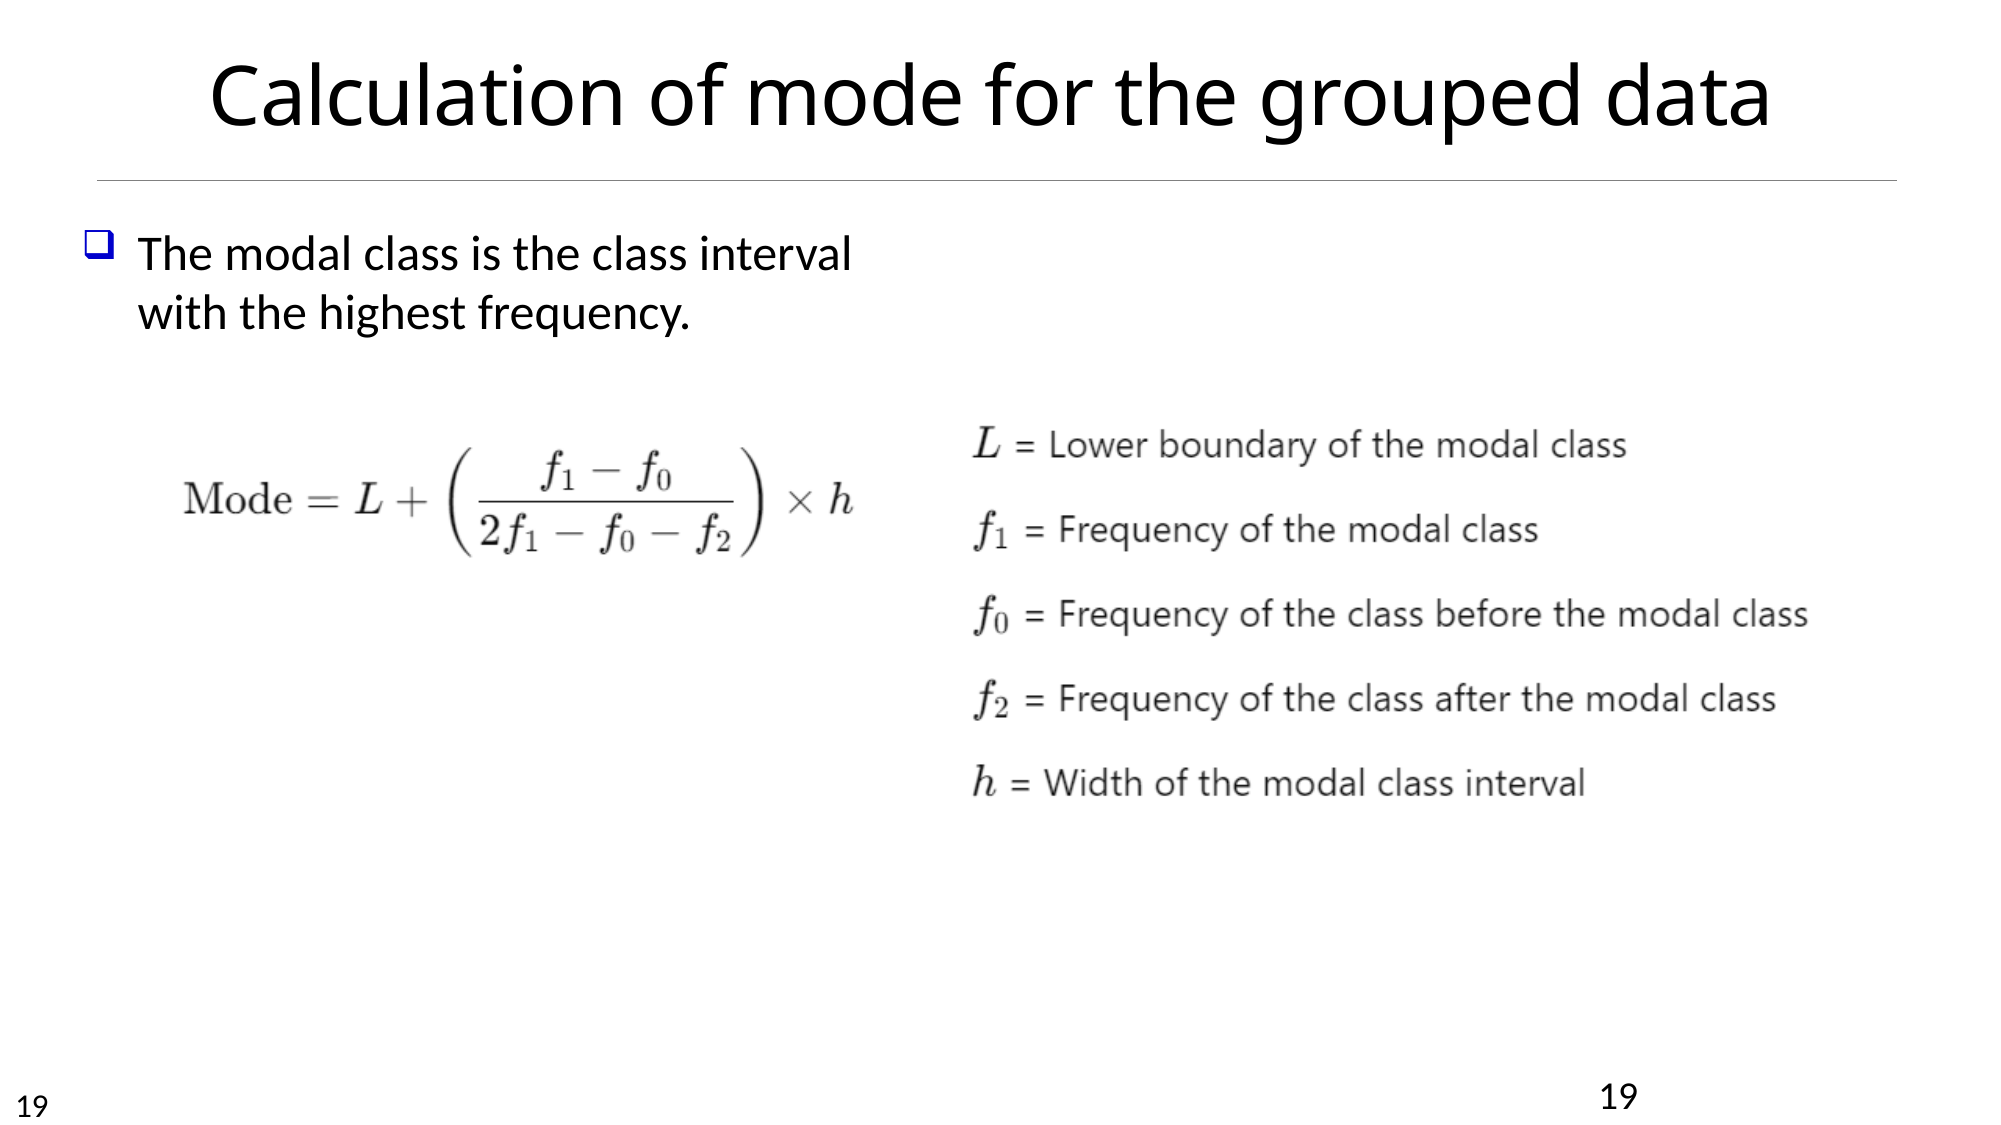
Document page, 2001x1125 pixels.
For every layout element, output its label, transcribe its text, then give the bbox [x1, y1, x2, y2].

picture [151, 421, 871, 587]
picture [968, 394, 1826, 818]
list The modal class is the class interval with the highest frequency. [66, 212, 870, 406]
title Calculation of mode for the grouped data [33, 50, 1950, 150]
slide_number 19 [1583, 1062, 2000, 1125]
